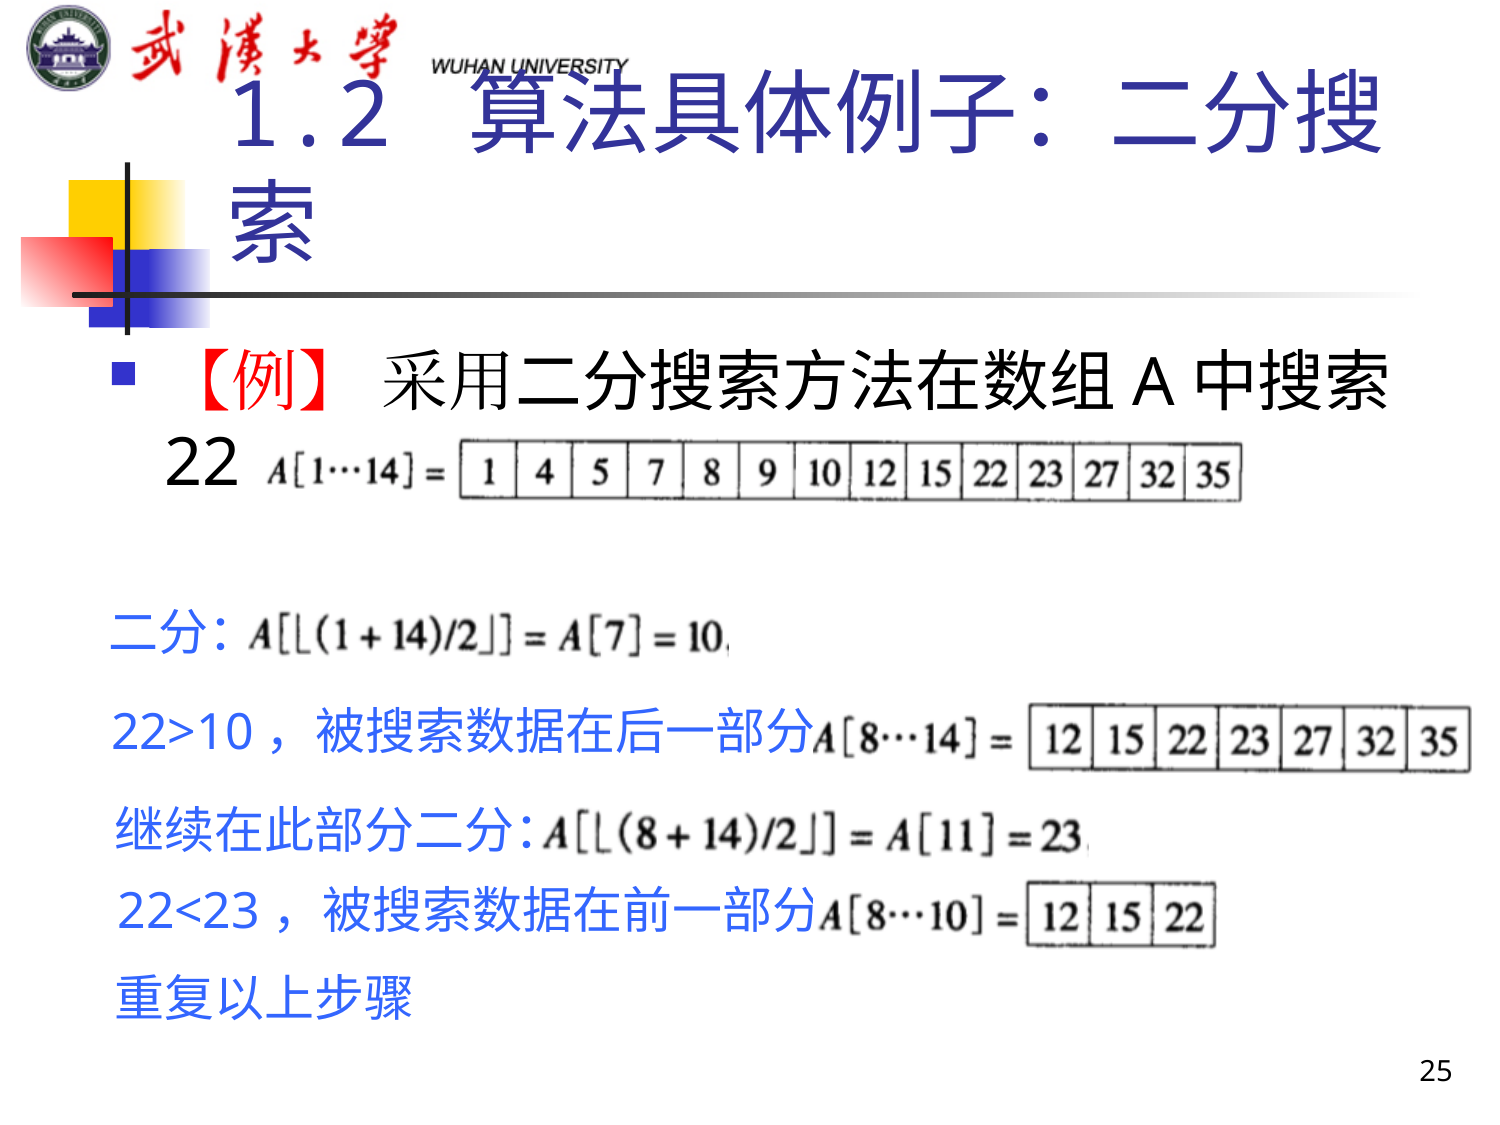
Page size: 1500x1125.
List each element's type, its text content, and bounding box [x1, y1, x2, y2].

text_box 22<23，被搜索数据在前一部分： [102, 871, 809, 947]
text_box 重复以上步骤 [99, 959, 795, 1035]
picture [539, 800, 1089, 866]
list 【例】 采用二分搜索方法在数组A中搜索22 [93, 331, 1490, 525]
picture [264, 434, 1249, 508]
text_box 二分： [93, 593, 646, 669]
text_box 继续在此部分二分： [99, 790, 795, 866]
picture [813, 874, 1224, 955]
picture [0, 0, 643, 93]
slide_number 25 [1155, 1024, 1468, 1100]
picture [813, 702, 1478, 776]
picture [248, 603, 729, 666]
text_box 1.2 算法具体例子：二分搜索 [211, 42, 1490, 283]
text_box 22>10，被搜索数据在后一部分： [96, 691, 973, 767]
